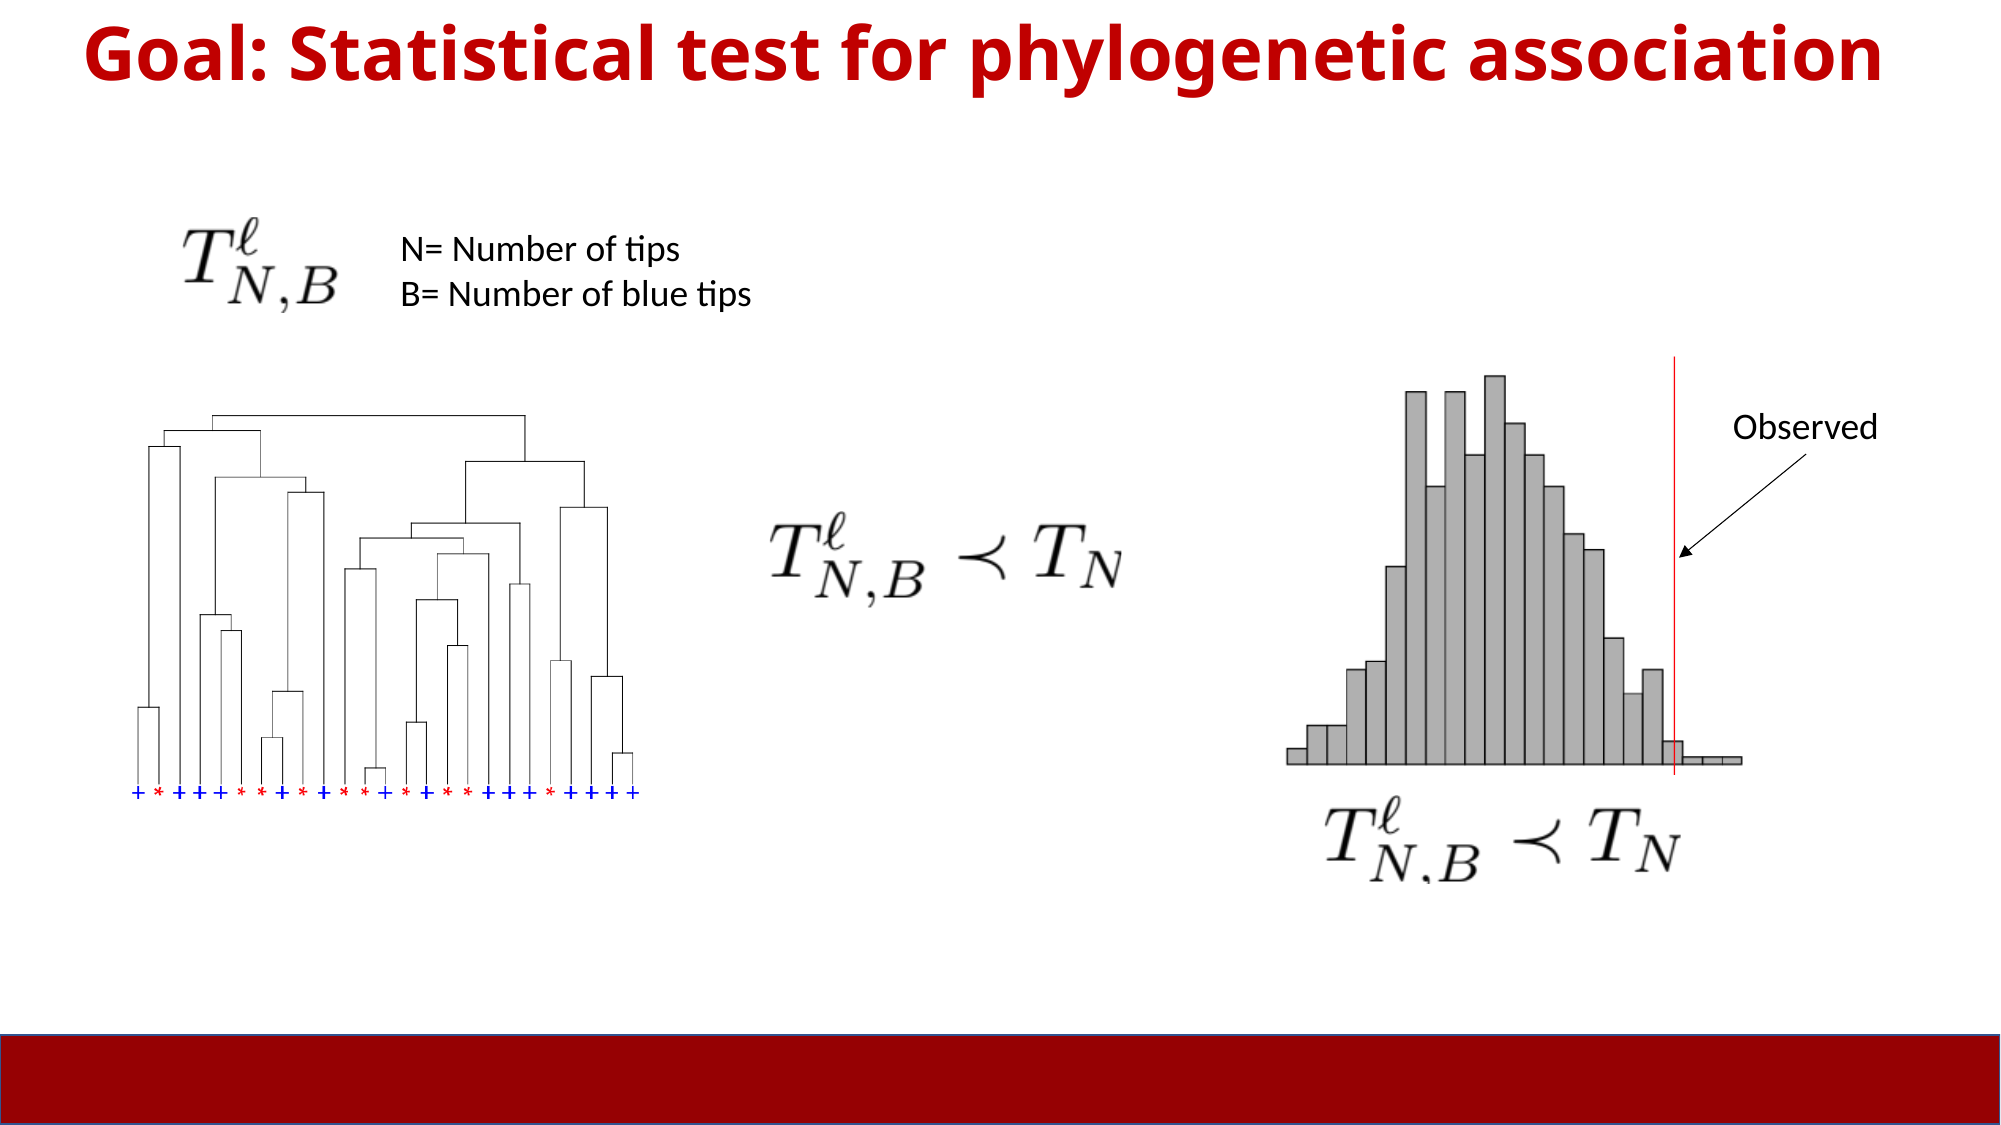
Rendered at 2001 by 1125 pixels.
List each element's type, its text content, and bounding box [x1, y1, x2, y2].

picture [182, 216, 351, 324]
picture [1324, 795, 1695, 884]
picture [121, 390, 676, 824]
picture [1271, 344, 1745, 775]
text_box N= Number of tips B= Number of blue tips [385, 216, 768, 322]
picture [769, 511, 1122, 618]
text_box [1679, 454, 1807, 558]
text_box Observed [1745, 394, 1895, 454]
text_box Goal: Statistical test for phylogenetic association [67, 0, 1991, 113]
